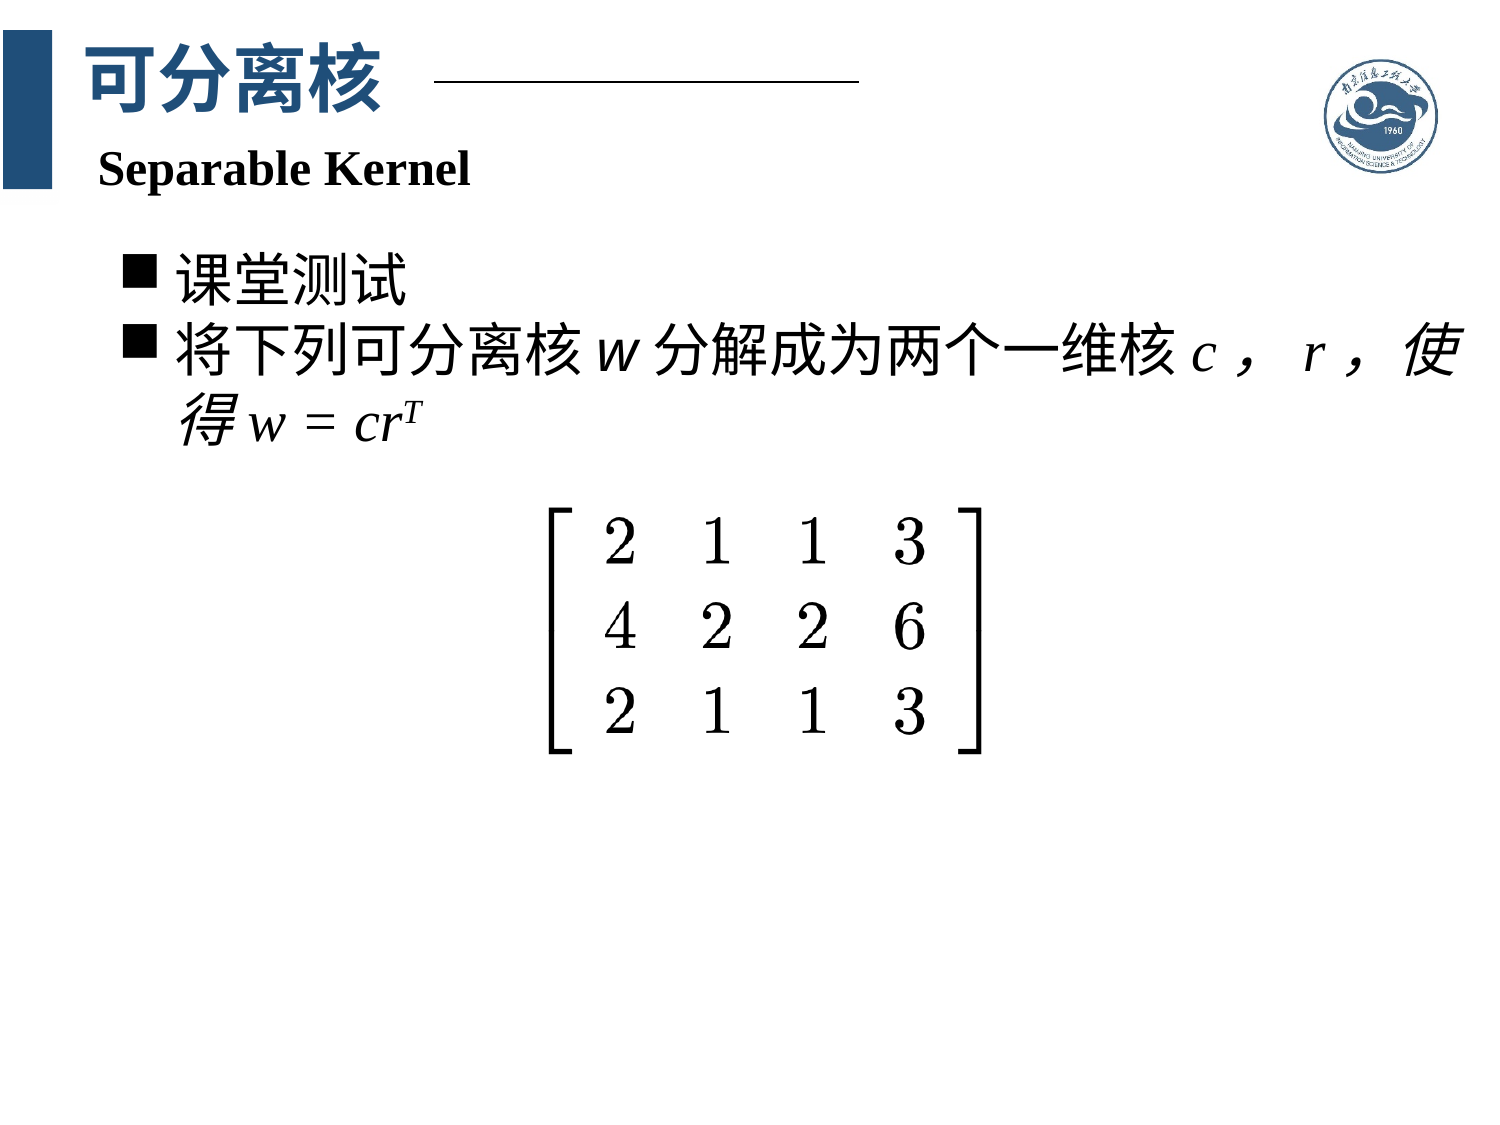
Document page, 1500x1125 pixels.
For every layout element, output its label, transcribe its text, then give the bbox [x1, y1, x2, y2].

text_box [2, 29, 53, 190]
picture [1308, 44, 1452, 185]
text_box 课堂测试 将下列可分离核w分解成为两个一维核c，r，使得w = crT [28, 235, 1474, 601]
text_box Separable Kernel [82, 102, 759, 236]
picture [519, 484, 1000, 774]
text_box 可分离核 [67, 16, 516, 148]
